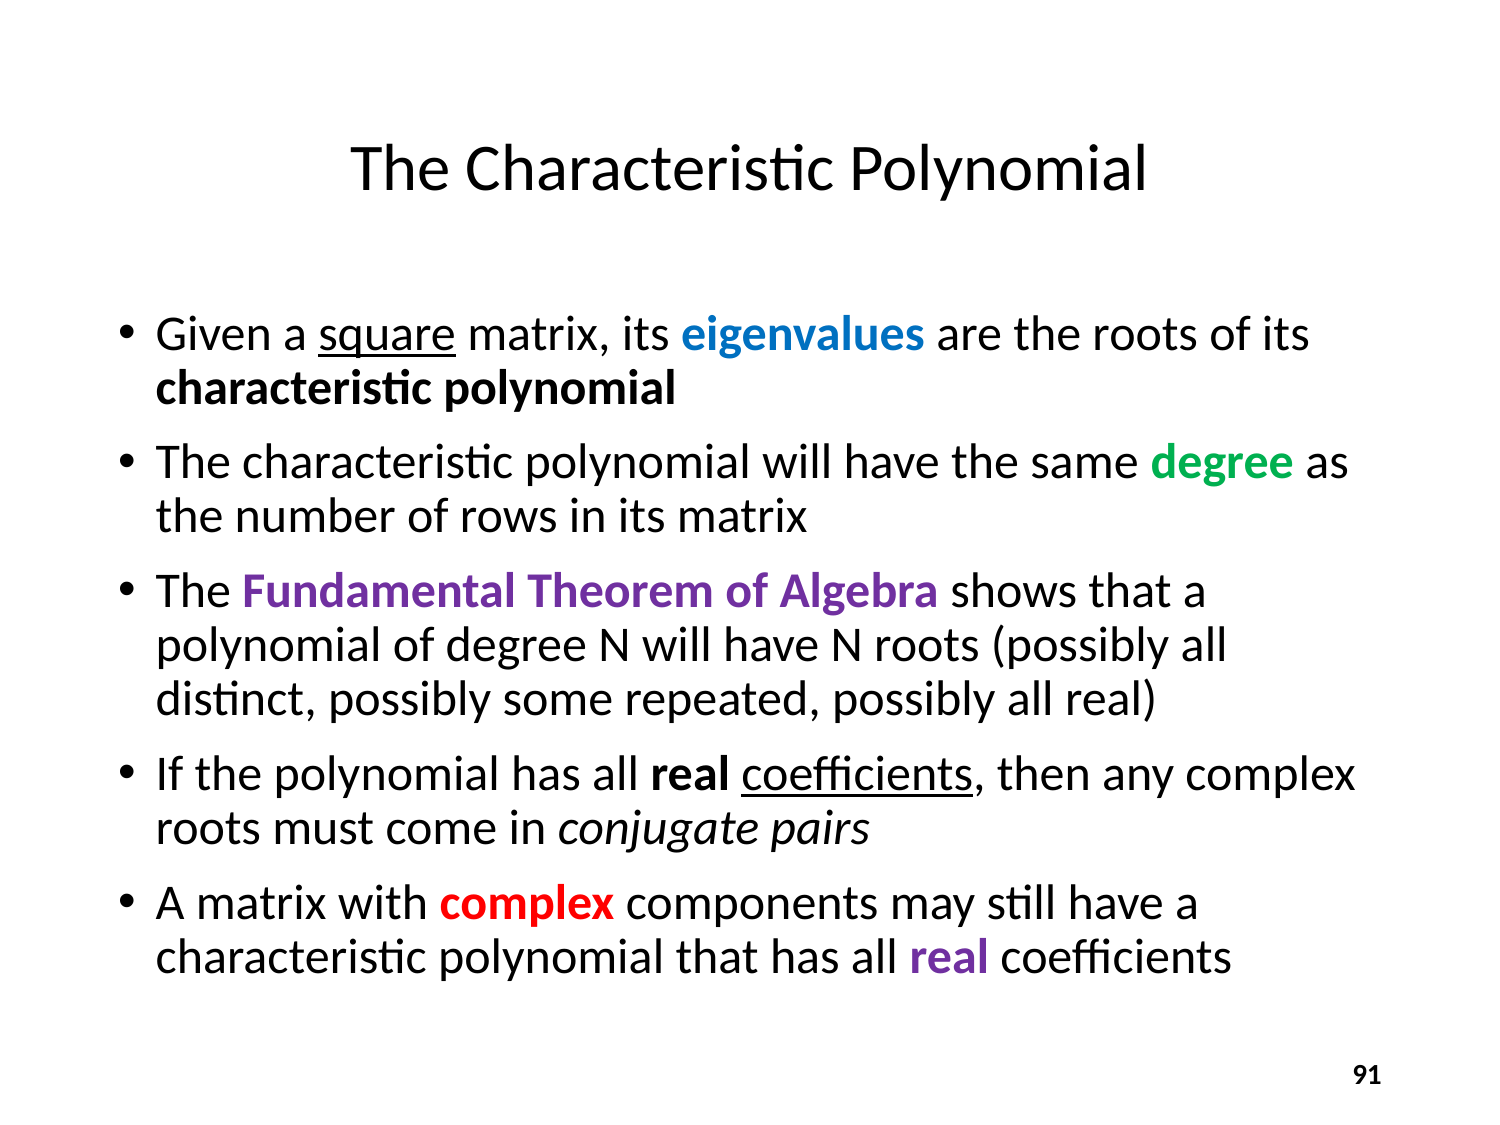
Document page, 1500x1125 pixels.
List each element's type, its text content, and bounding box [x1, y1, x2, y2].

list Given a square matrix, its eigenvalues are the roots of its characteristic polynomial The characteristic polynomial will have the same degree as the number of rows in its matrix The Fundamental Theorem of Algebra shows that a polynomial of degree N will have N roots (possibly all distinct, possibly some repeated, possibly all real) If the polynomial has all real coefficients, then any complex roots must come in conjugate pairs A matrix with complex components may still have a characteristic polynomial that has all real coefficients [103, 299, 1397, 1014]
slide_number 91 [1059, 1042, 1397, 1103]
title The Characteristic Polynomial [103, 59, 1397, 278]
